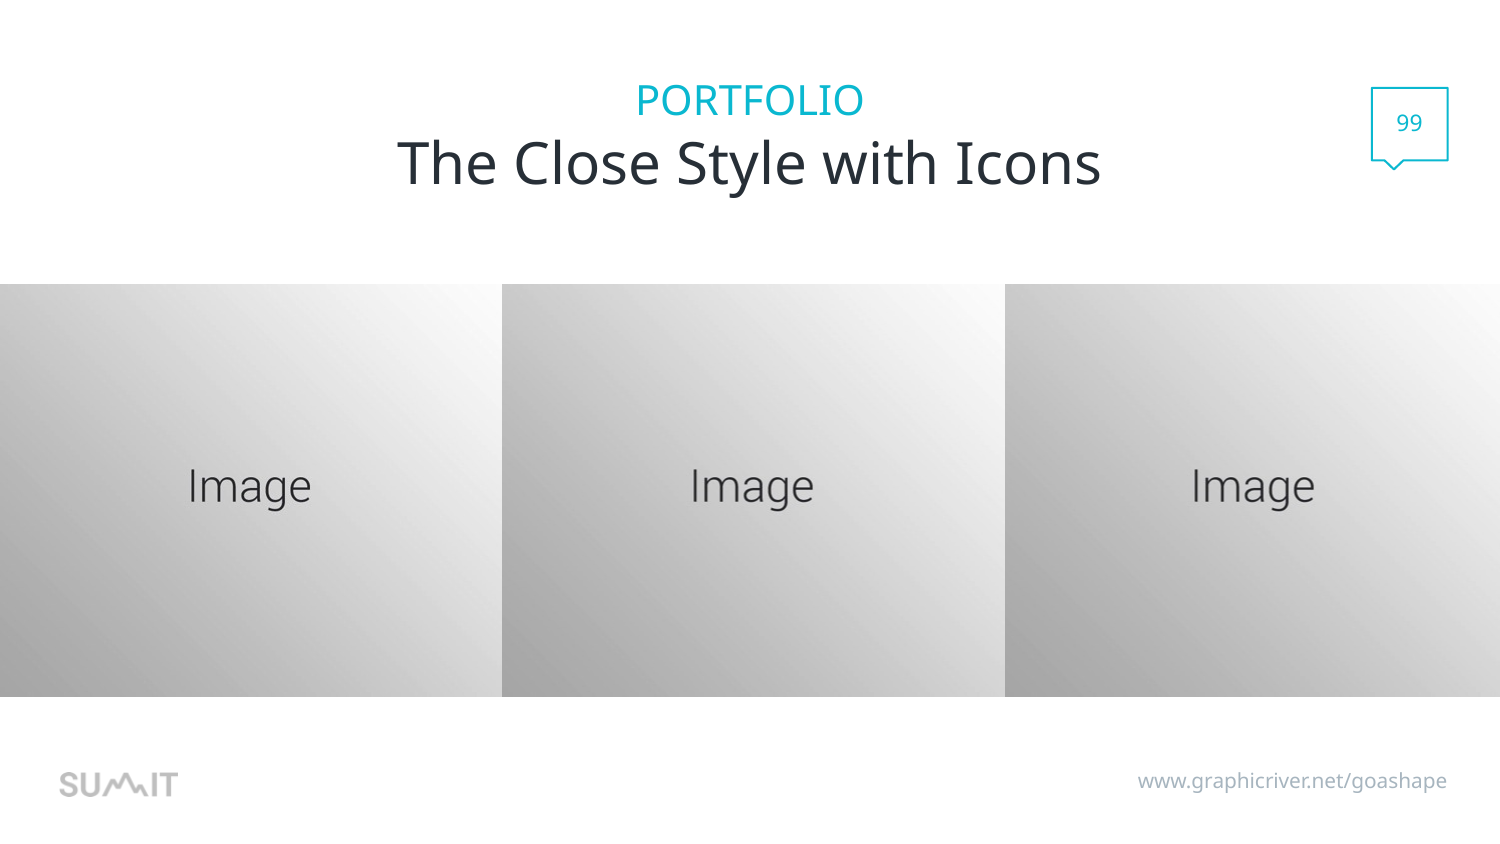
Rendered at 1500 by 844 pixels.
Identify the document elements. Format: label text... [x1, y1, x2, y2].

slide_number 99 [1370, 86, 1449, 171]
title The Close Style with Icons [162, 134, 1338, 197]
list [1005, 284, 1500, 697]
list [502, 284, 1005, 697]
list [0, 284, 502, 697]
footer www.graphicriver.net/goashape [750, 771, 1459, 797]
